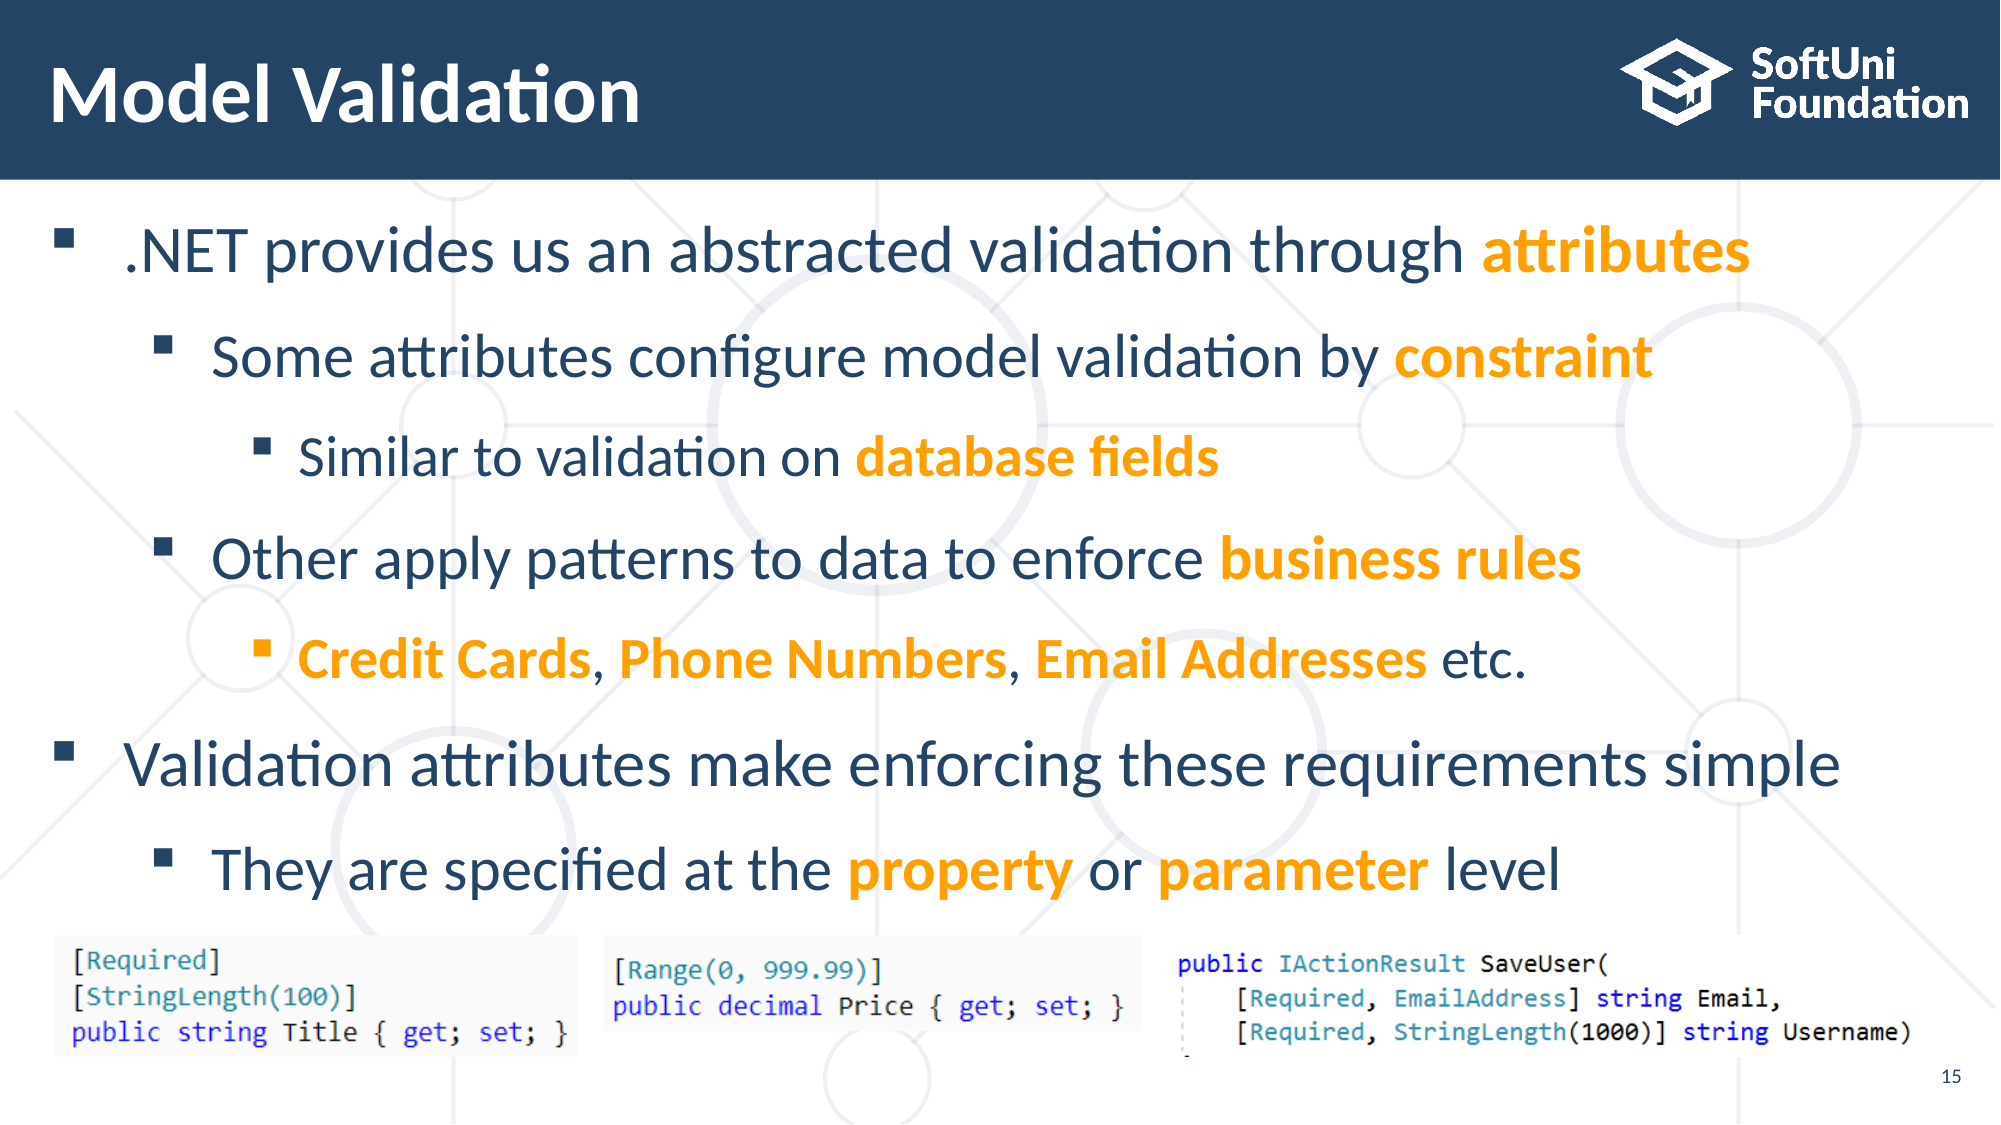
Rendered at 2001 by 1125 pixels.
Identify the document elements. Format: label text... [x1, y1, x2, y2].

title Model Validation [31, 16, 1591, 162]
picture [1619, 38, 1968, 126]
picture [1167, 934, 1918, 1058]
list .NET provides us an abstracted validation through attributes Some attributes configure model validation by constraint Similar to validation on database fields Other apply patterns to data to enforce business rules Credit Cards, Phone Numbers, Email Addresses etc. Validation attributes make enforcing these requirements simple They are specified at the property or parameter level [31, 196, 1986, 1050]
picture [55, 934, 578, 1058]
picture [604, 934, 1141, 1031]
slide_number 15 [1897, 1049, 1968, 1101]
